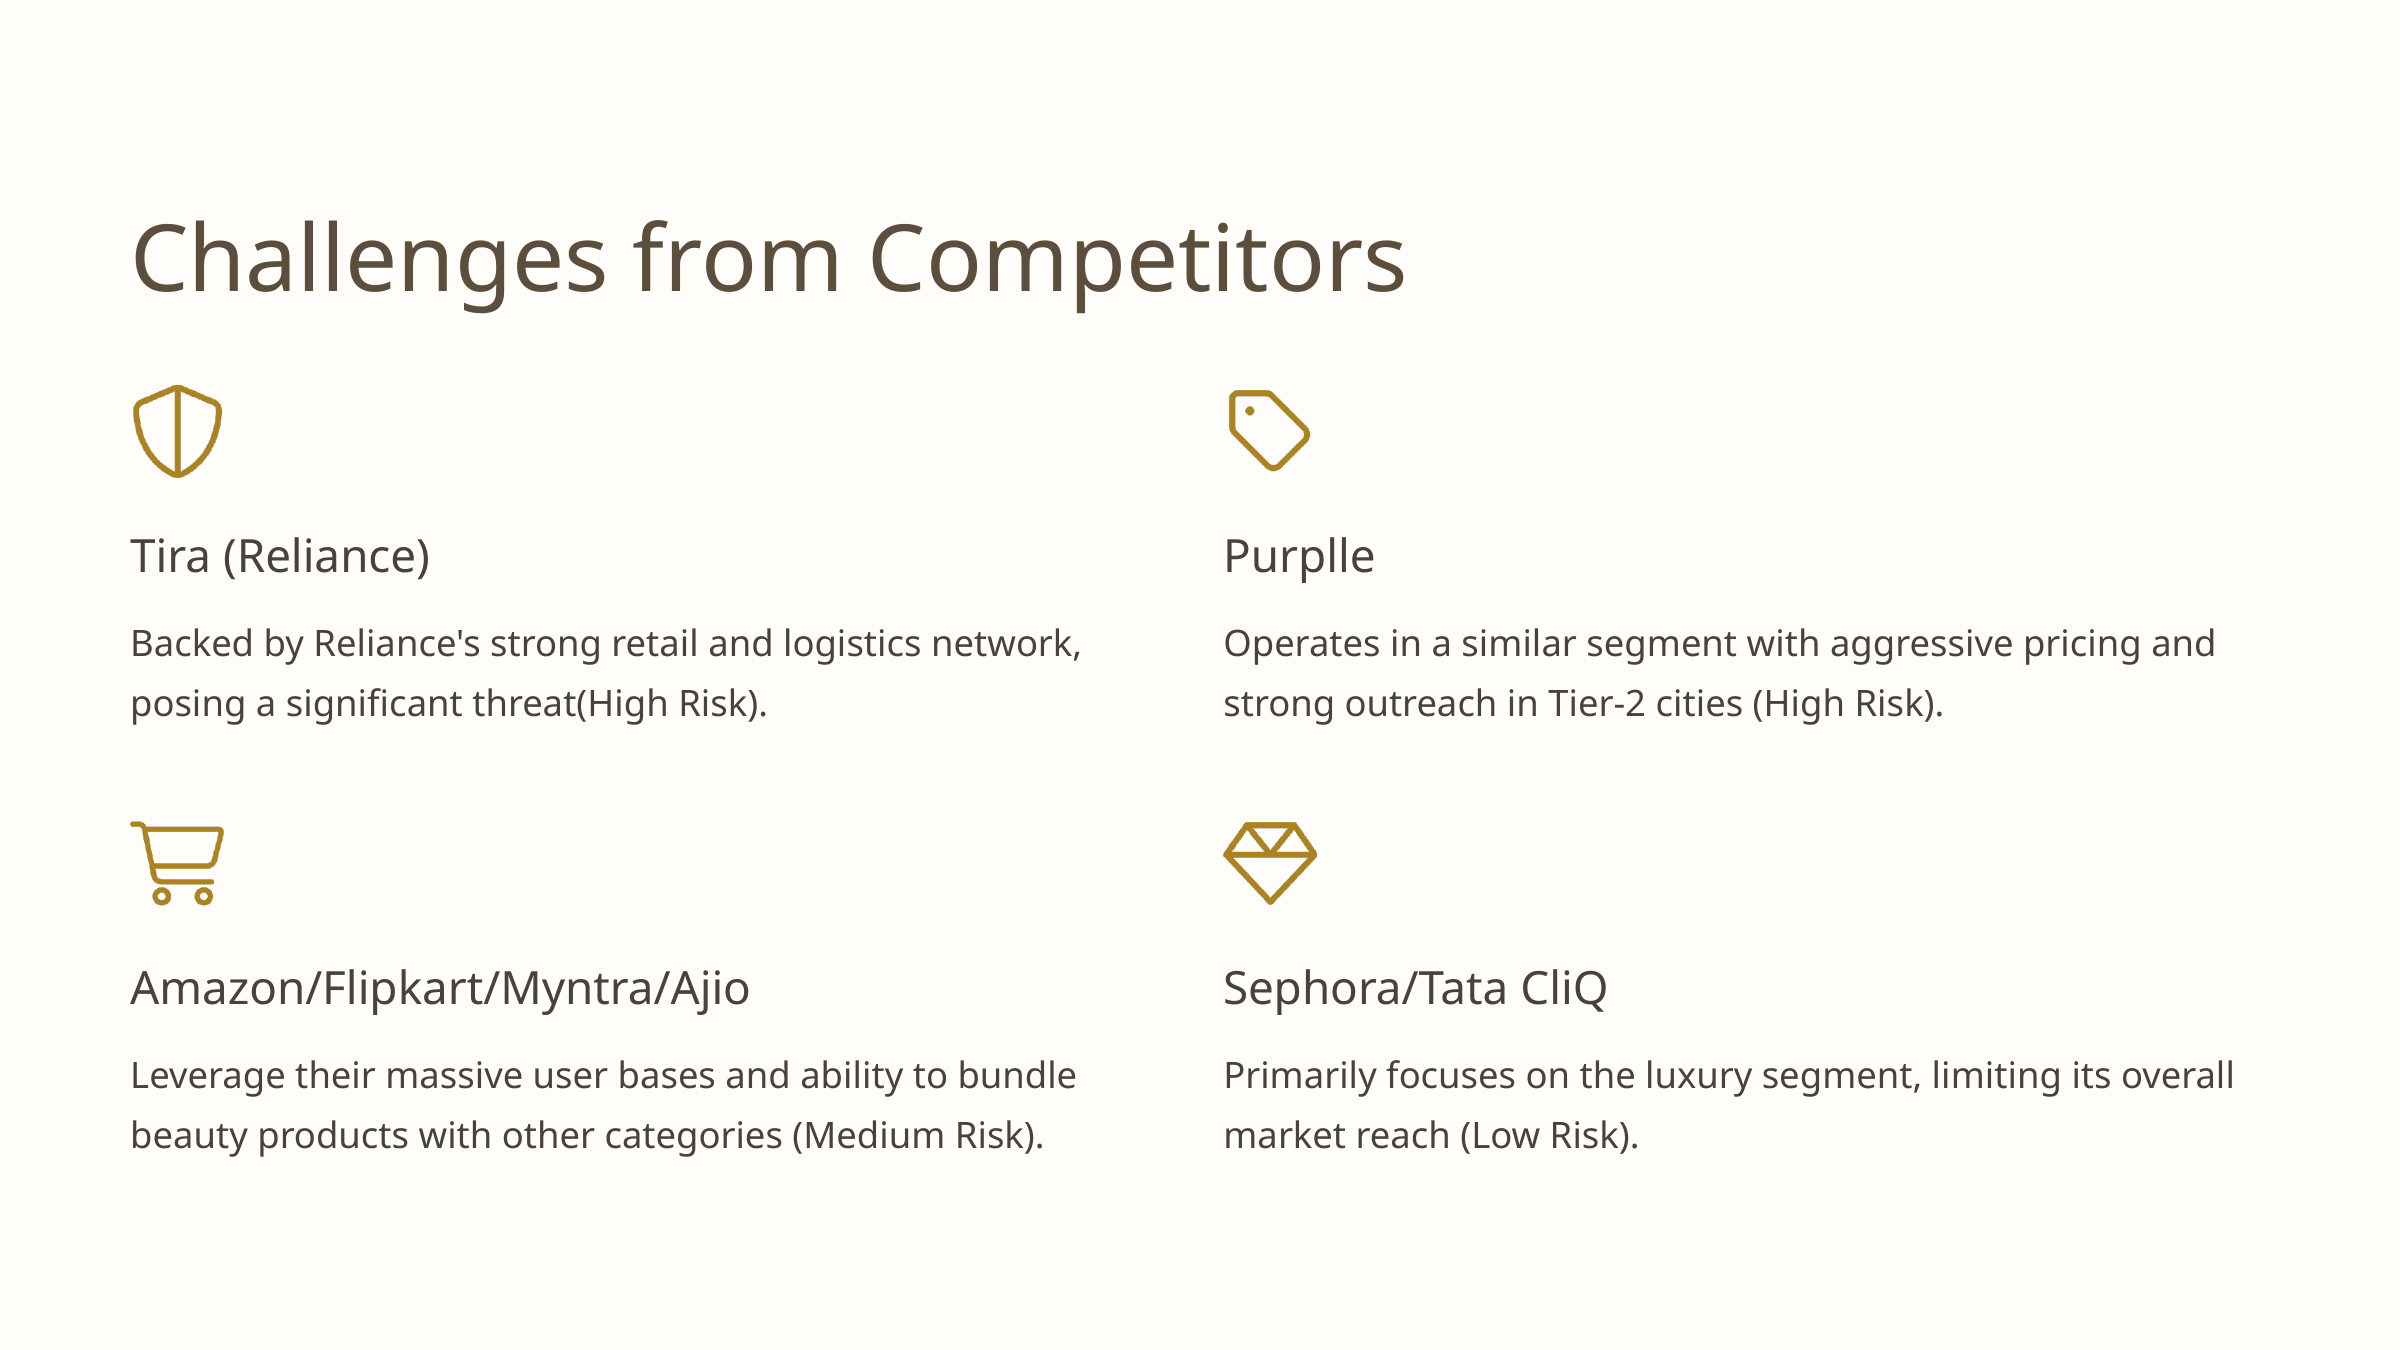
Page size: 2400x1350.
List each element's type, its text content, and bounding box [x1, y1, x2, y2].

text_box Challenges from Competitors [130, 194, 1546, 311]
text_box Operates in a similar segment with aggressive pricing and strong outreach in Tier-2 cities (High Risk). [1223, 604, 2270, 724]
text_box Sephora/Tata CliQ [1223, 956, 1689, 1015]
text_box Tira (Reliance) [130, 524, 596, 583]
text_box Amazon/Flipkart/Myntra/Ajio [130, 956, 853, 1015]
picture [1223, 816, 1317, 910]
picture [1223, 384, 1317, 478]
text_box Backed by Reliance's strong retail and logistics network, posing a significant threat(High Risk). [130, 604, 1177, 724]
text_box Primarily focuses on the luxury segment, limiting its overall market reach (Low Risk). [1223, 1036, 2270, 1156]
text_box Purplle [1223, 524, 1689, 583]
picture [130, 816, 224, 910]
text_box Leverage their massive user bases and ability to bundle beauty products with other categories (Medium Risk). [130, 1036, 1177, 1156]
picture [130, 384, 224, 478]
